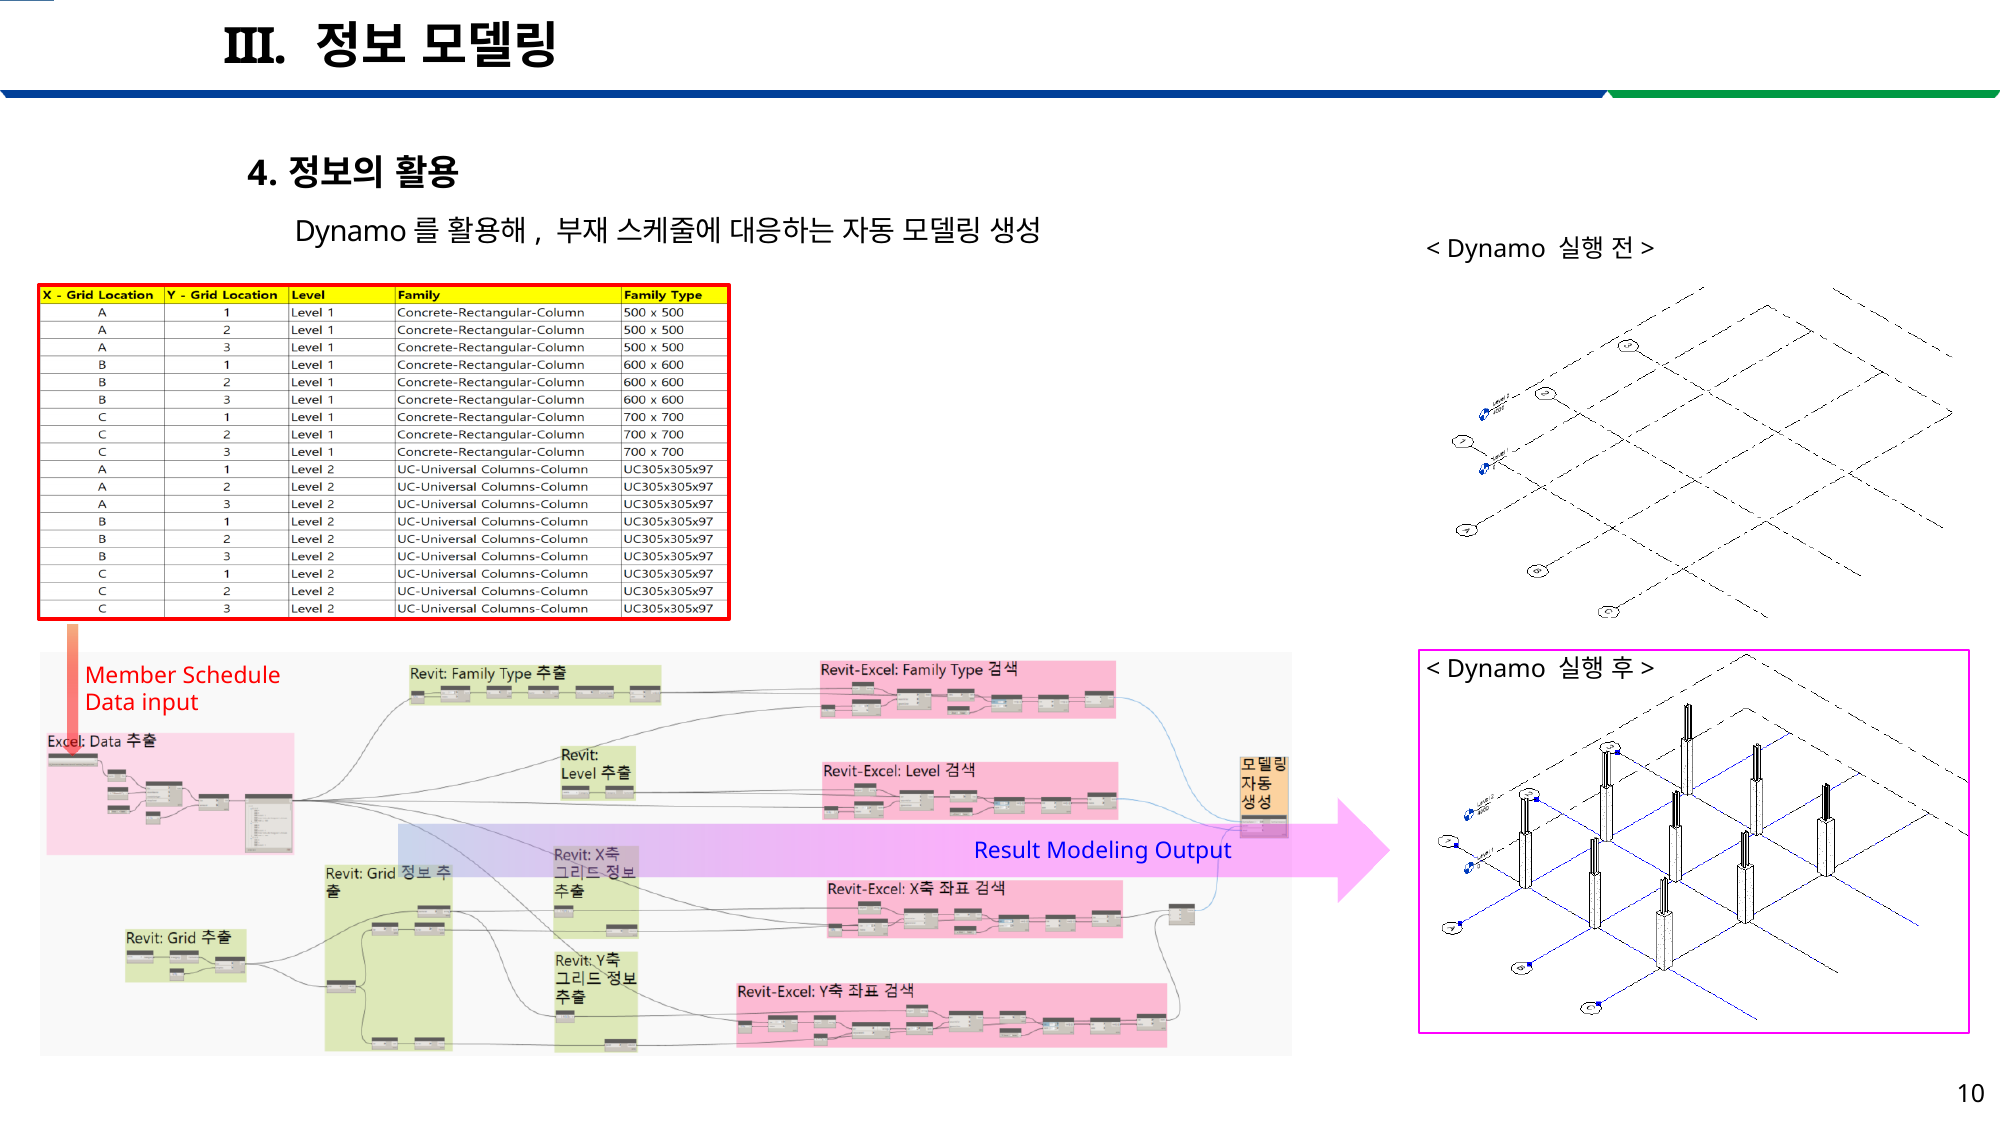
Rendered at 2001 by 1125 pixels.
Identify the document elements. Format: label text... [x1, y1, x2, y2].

picture [1435, 286, 1953, 618]
list 정보의 활용 Dynamo를 활용해, 부재 스케줄에 대응하는 자동 모델링 생성 [232, 125, 1768, 1059]
picture [1419, 650, 1968, 1033]
text_box [65, 623, 79, 652]
text_box < Dynamo 실행 전> [1411, 224, 1670, 270]
title 정보 모델링 [208, 12, 1768, 93]
picture [40, 652, 1292, 1056]
text_box < Dynamo 실행 후> [1411, 645, 1670, 691]
picture [0, 90, 2000, 98]
text_box [1292, 794, 1392, 905]
picture [40, 286, 728, 618]
